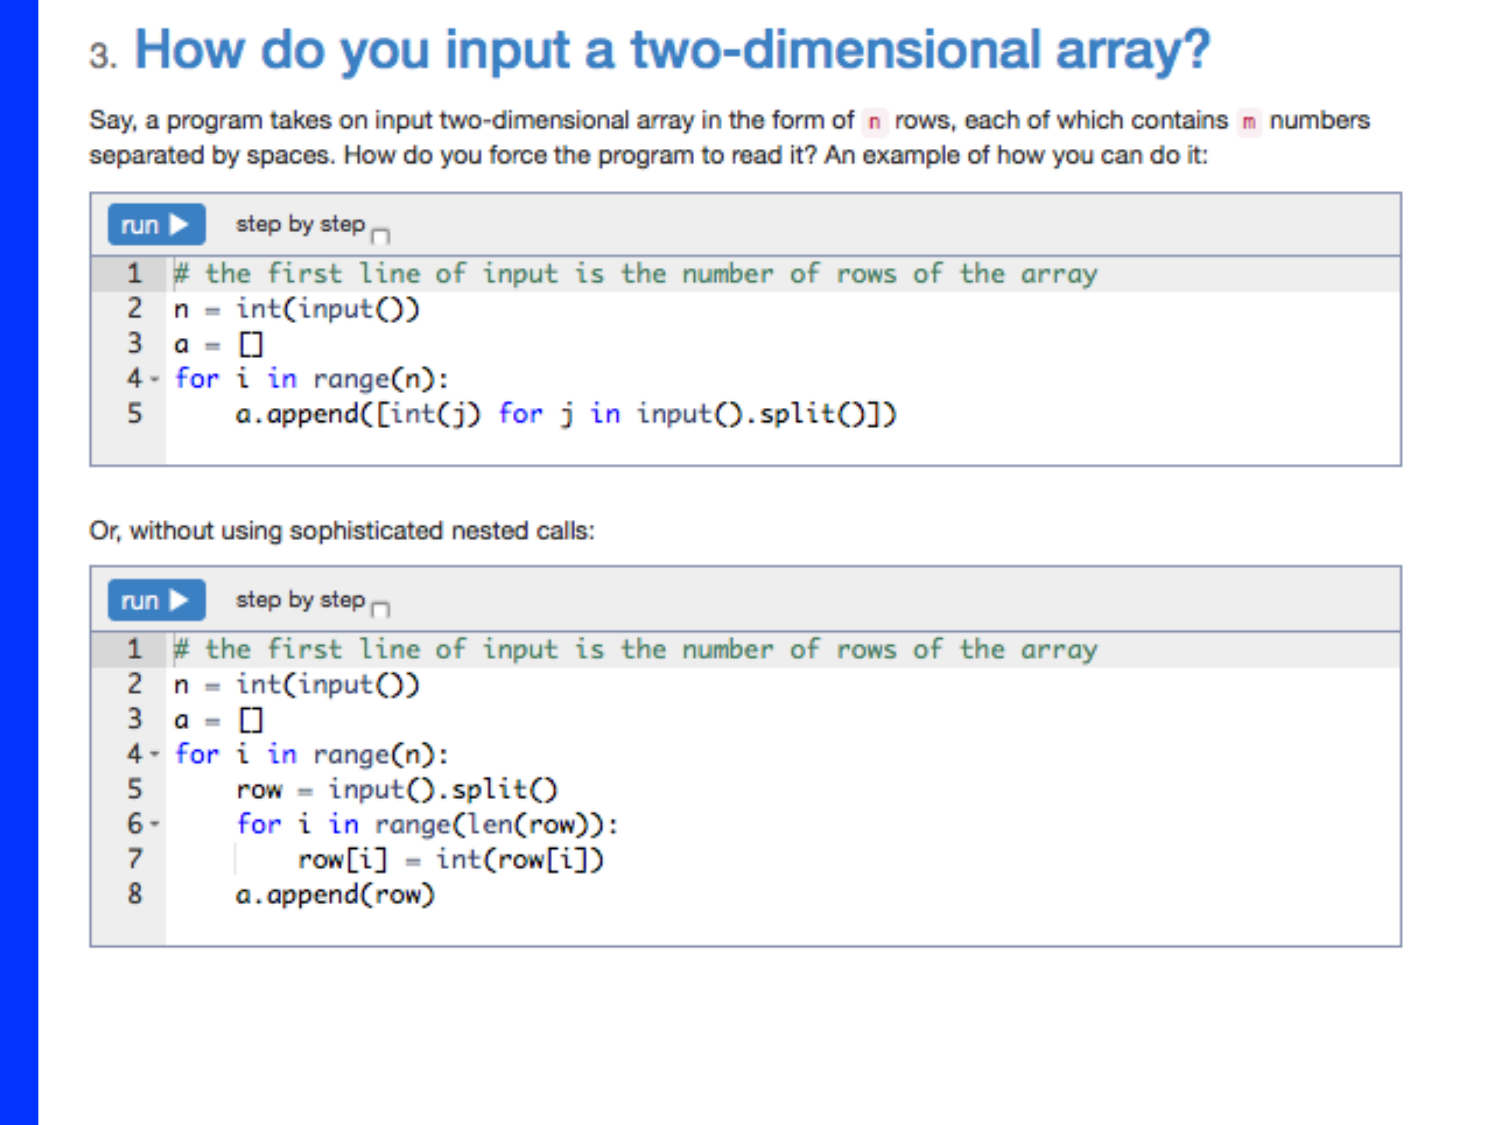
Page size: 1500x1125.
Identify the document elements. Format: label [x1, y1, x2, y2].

picture [68, 14, 1431, 981]
